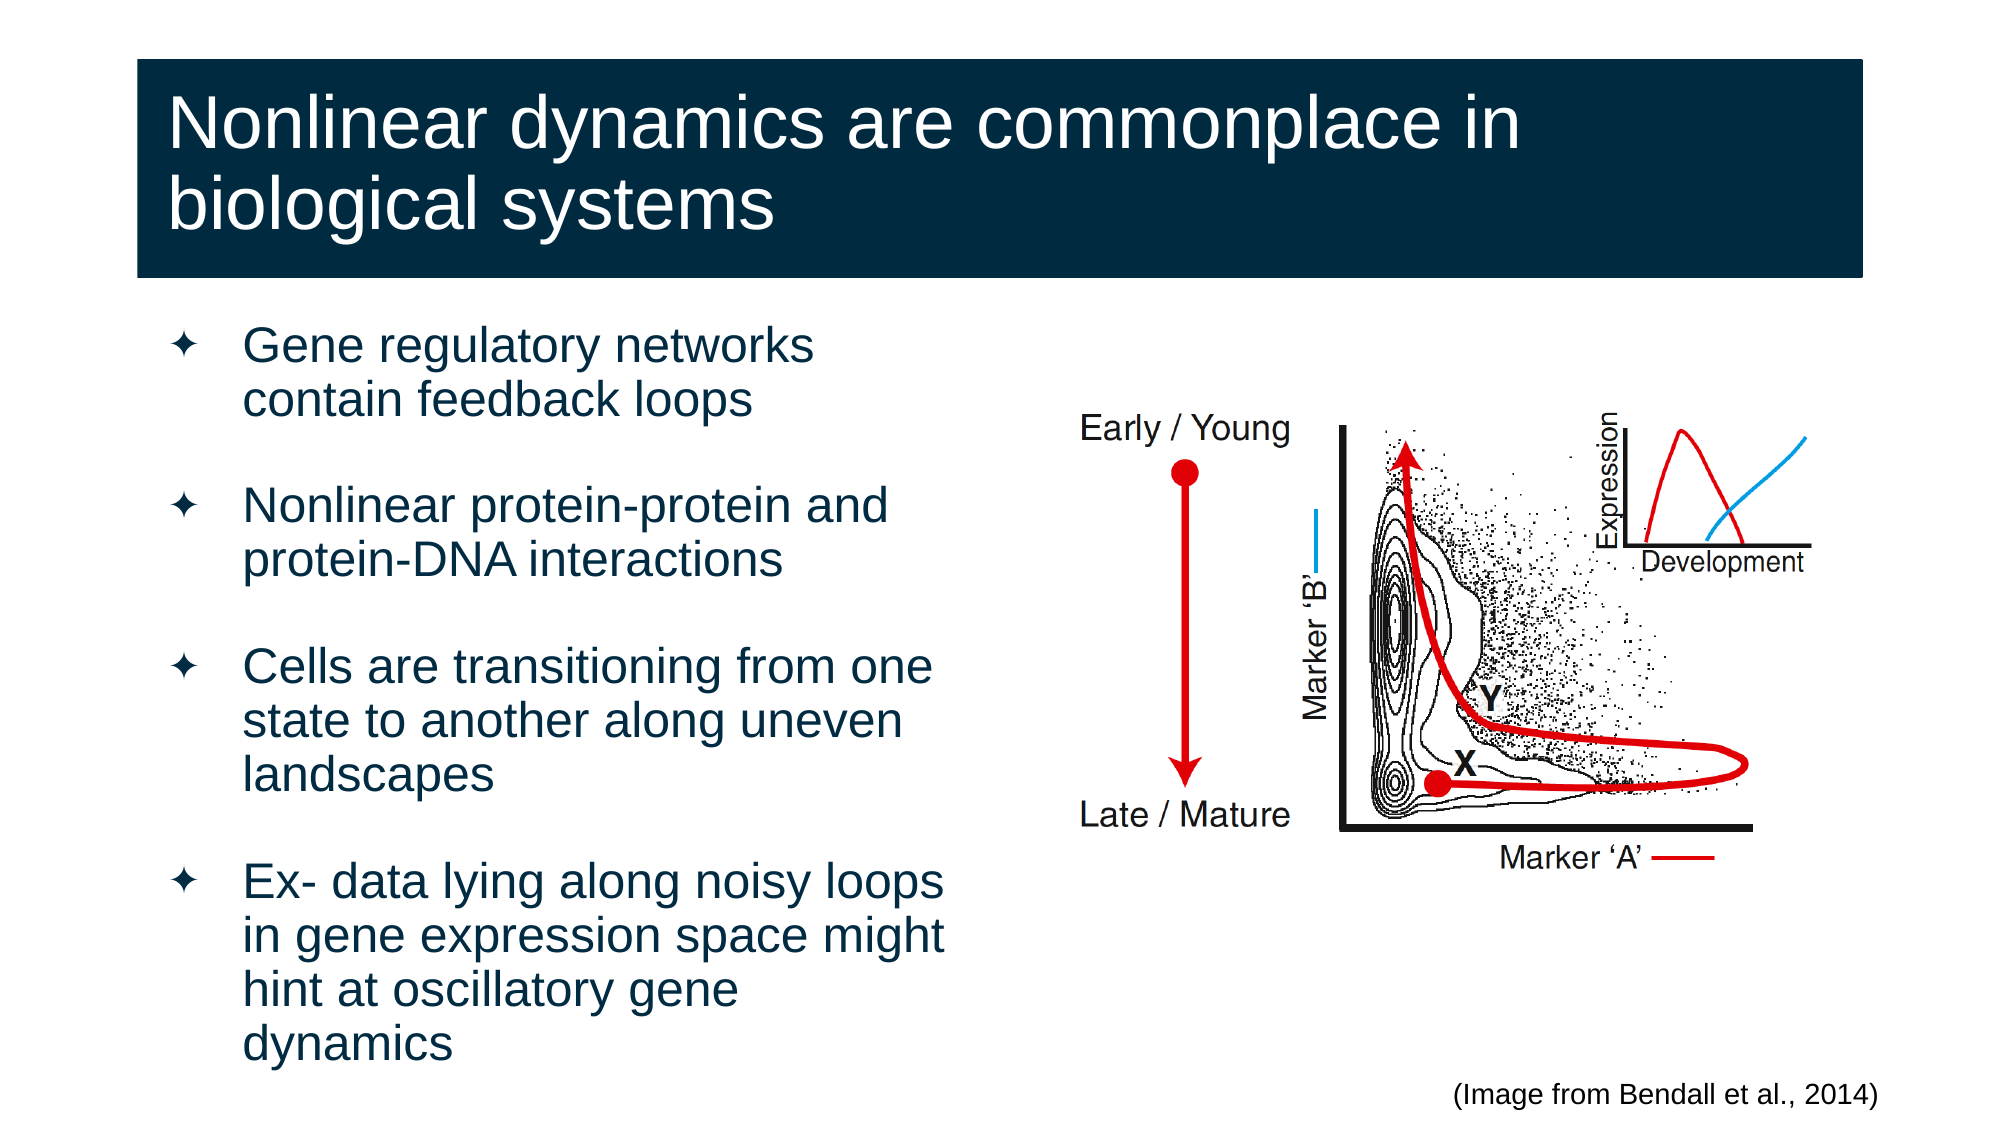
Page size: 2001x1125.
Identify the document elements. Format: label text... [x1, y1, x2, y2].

picture [1040, 381, 1856, 876]
title Nonlinear dynamics are commonplace in biological systems [137, 59, 1863, 278]
text_box (Image from Bendall et al., 2014) [1438, 1061, 1895, 1125]
list Gene regulatory networks contain feedback loops Nonlinear protein-protein and protein-DNA interactions Cells are transitioning from one state to another along uneven landscapes Ex- data lying along noisy loops in gene expression space might hint at oscillatory gene dynamics [137, 318, 951, 970]
